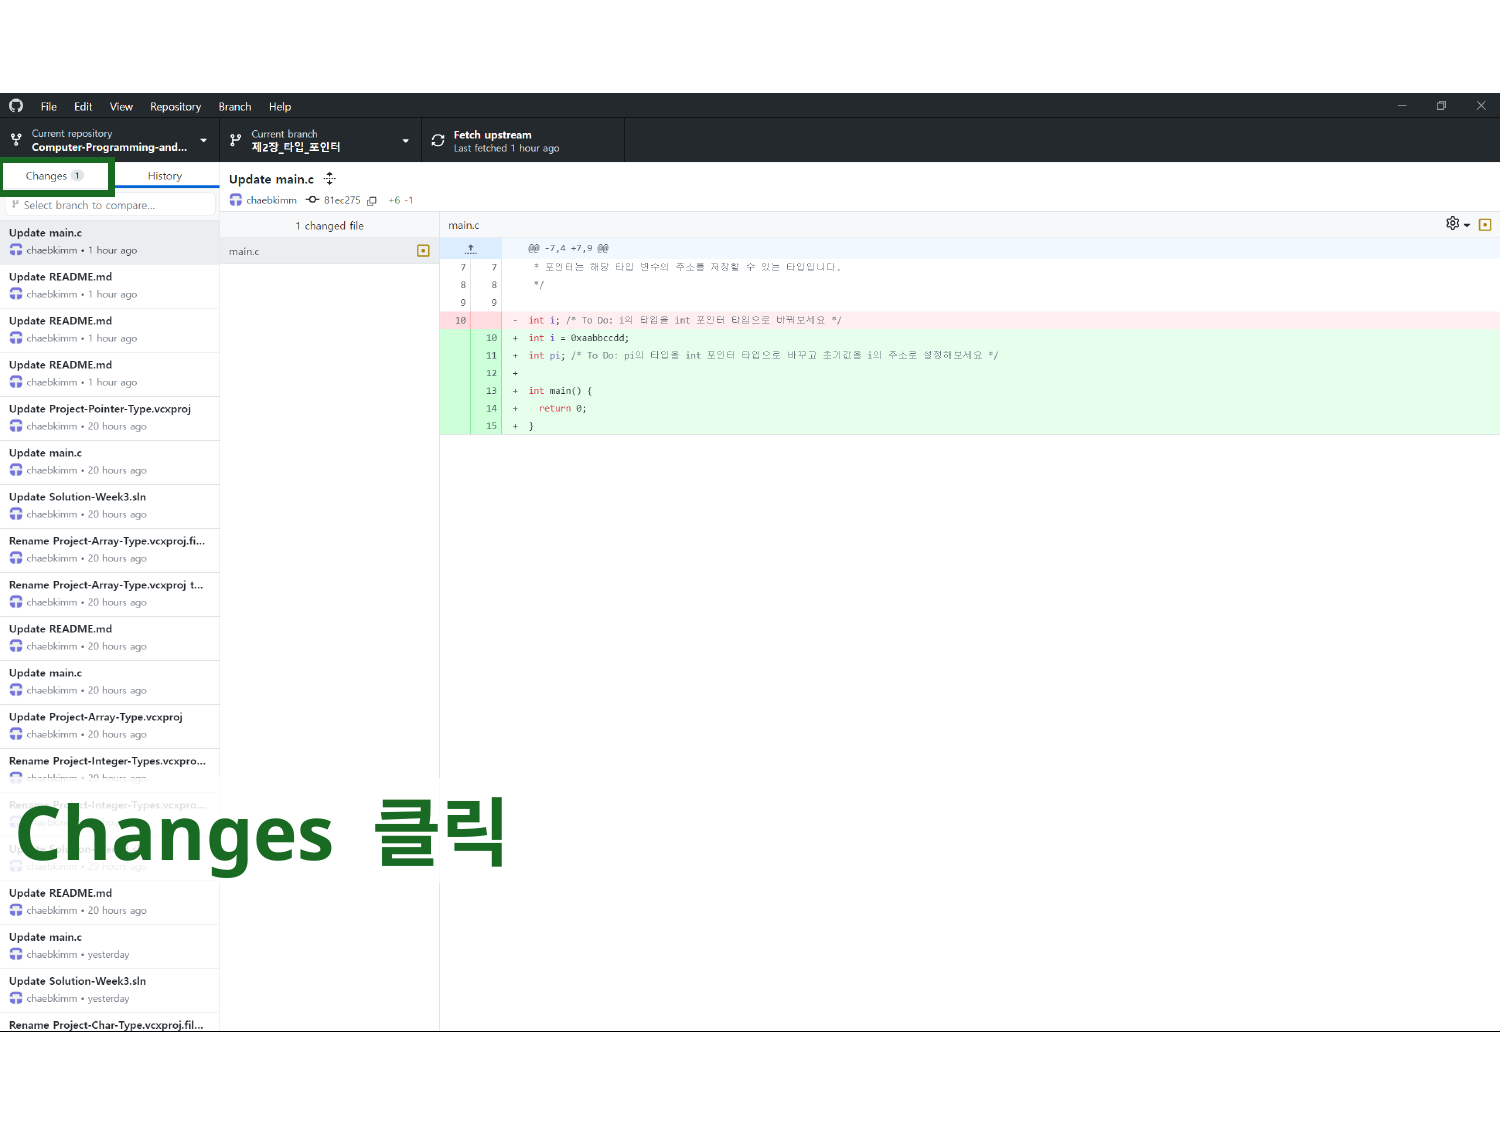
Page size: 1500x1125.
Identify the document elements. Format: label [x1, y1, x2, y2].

picture [0, 93, 1500, 1032]
